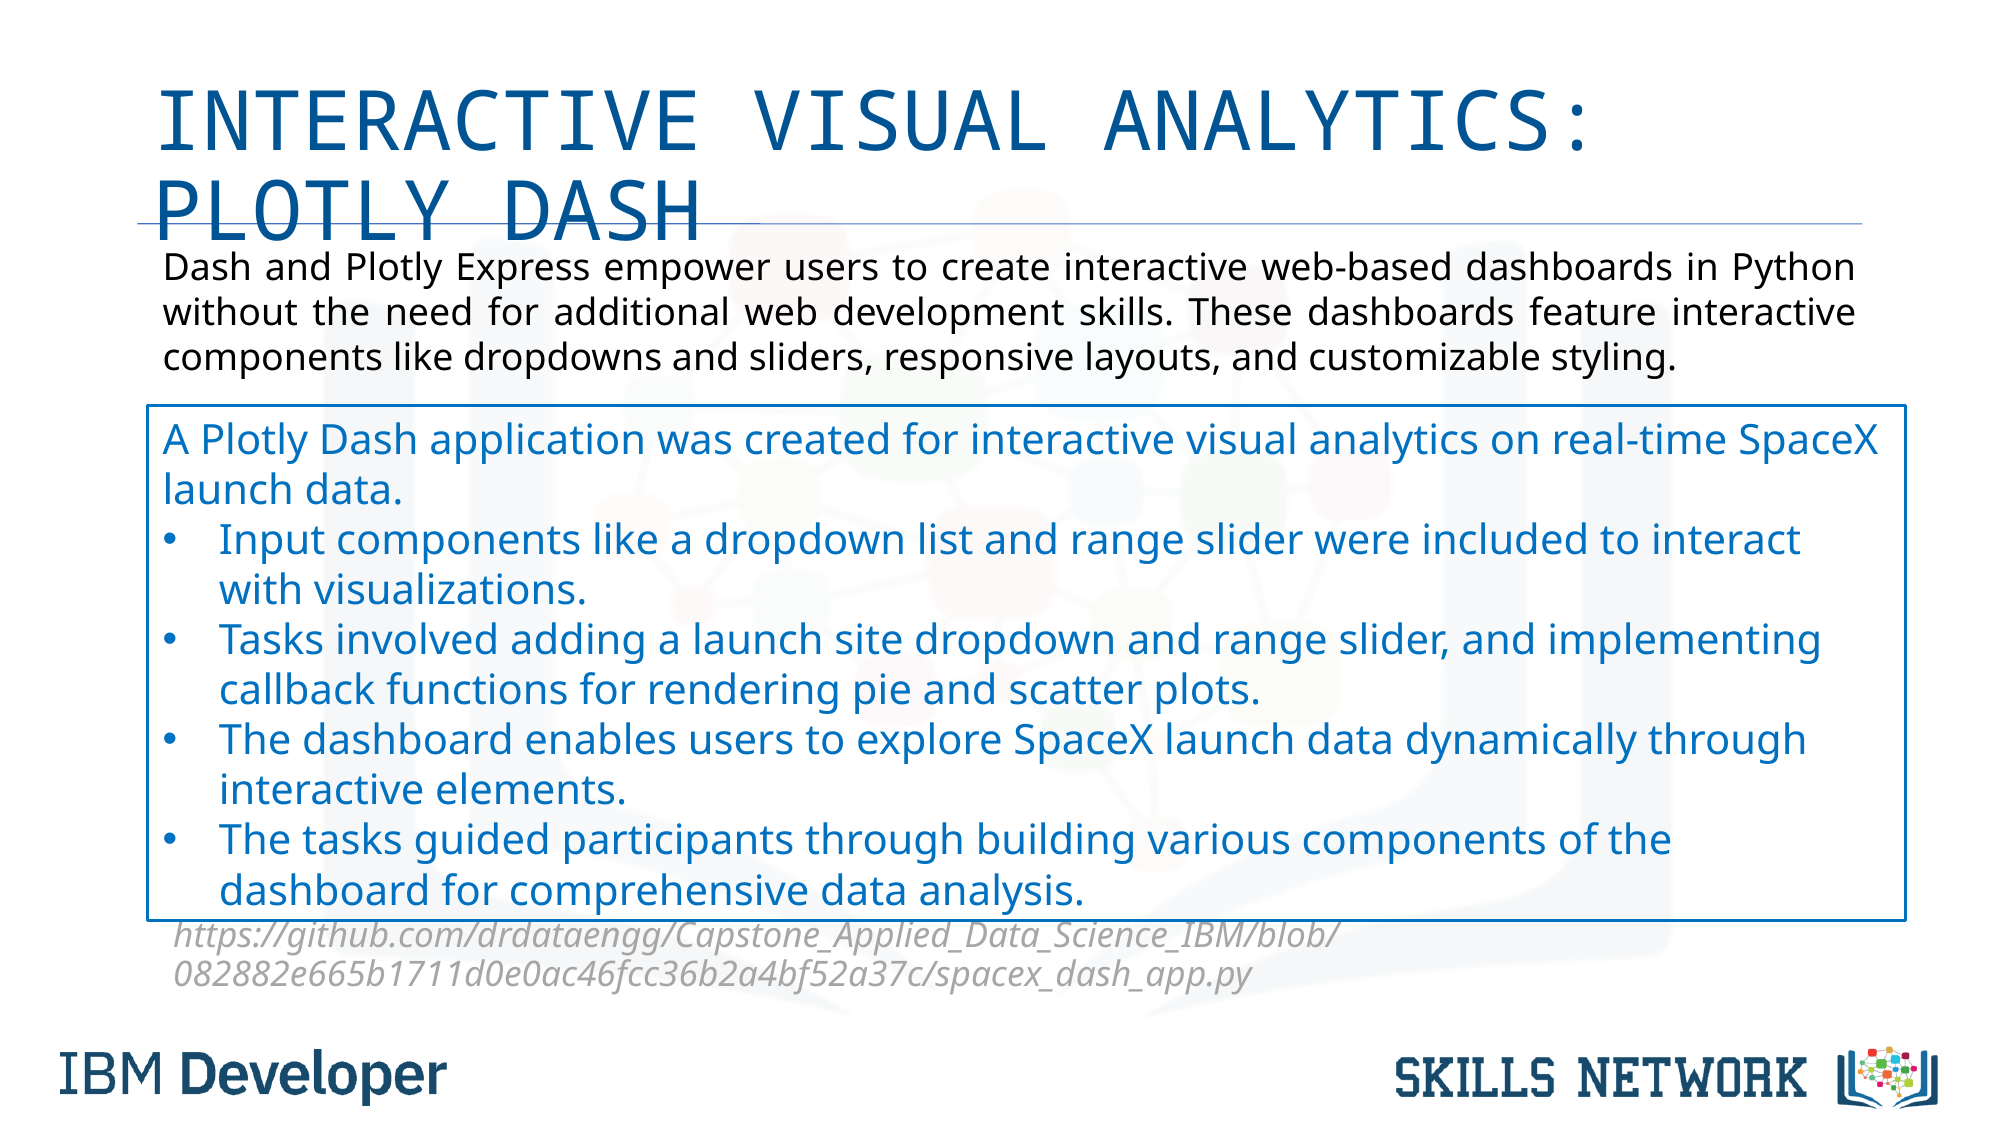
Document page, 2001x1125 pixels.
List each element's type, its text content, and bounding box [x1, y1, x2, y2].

text_box Dash and Plotly Express empower users to create interactive web-based dashboards in Python without the need for additional web development skills. These dashboards feature interactive components like dropdowns and sliders, responsive layouts, and customizable styling. [147, 235, 1873, 386]
picture [55, 1045, 459, 1108]
picture [1390, 1045, 1945, 1111]
text_box A Plotly Dash application was created for interactive visual analytics on real-time SpaceX launch data. Input components like a dropdown list and range slider were included to interact with visualizations. Tasks involved adding a launch site dropdown and range slider, and implementing callback functions for rendering pie and scatter plots. The dashboard enables users to explore SpaceX launch data dynamically through interactive elements. The tasks guided participants through building various components of the dashboard for comprehensive data analysis. [147, 405, 1906, 921]
title INTERACTIVE VISUAL ANALYTICS: PLOTLY DASH [137, 59, 1863, 278]
list https://github.com/drdataengg/Capstone_Applied_Data_Science_IBM/blob/082882e665b1711d0e0ac46fcc36b2a4bf52a37c/spacex_dash_app.py [158, 921, 1863, 1002]
